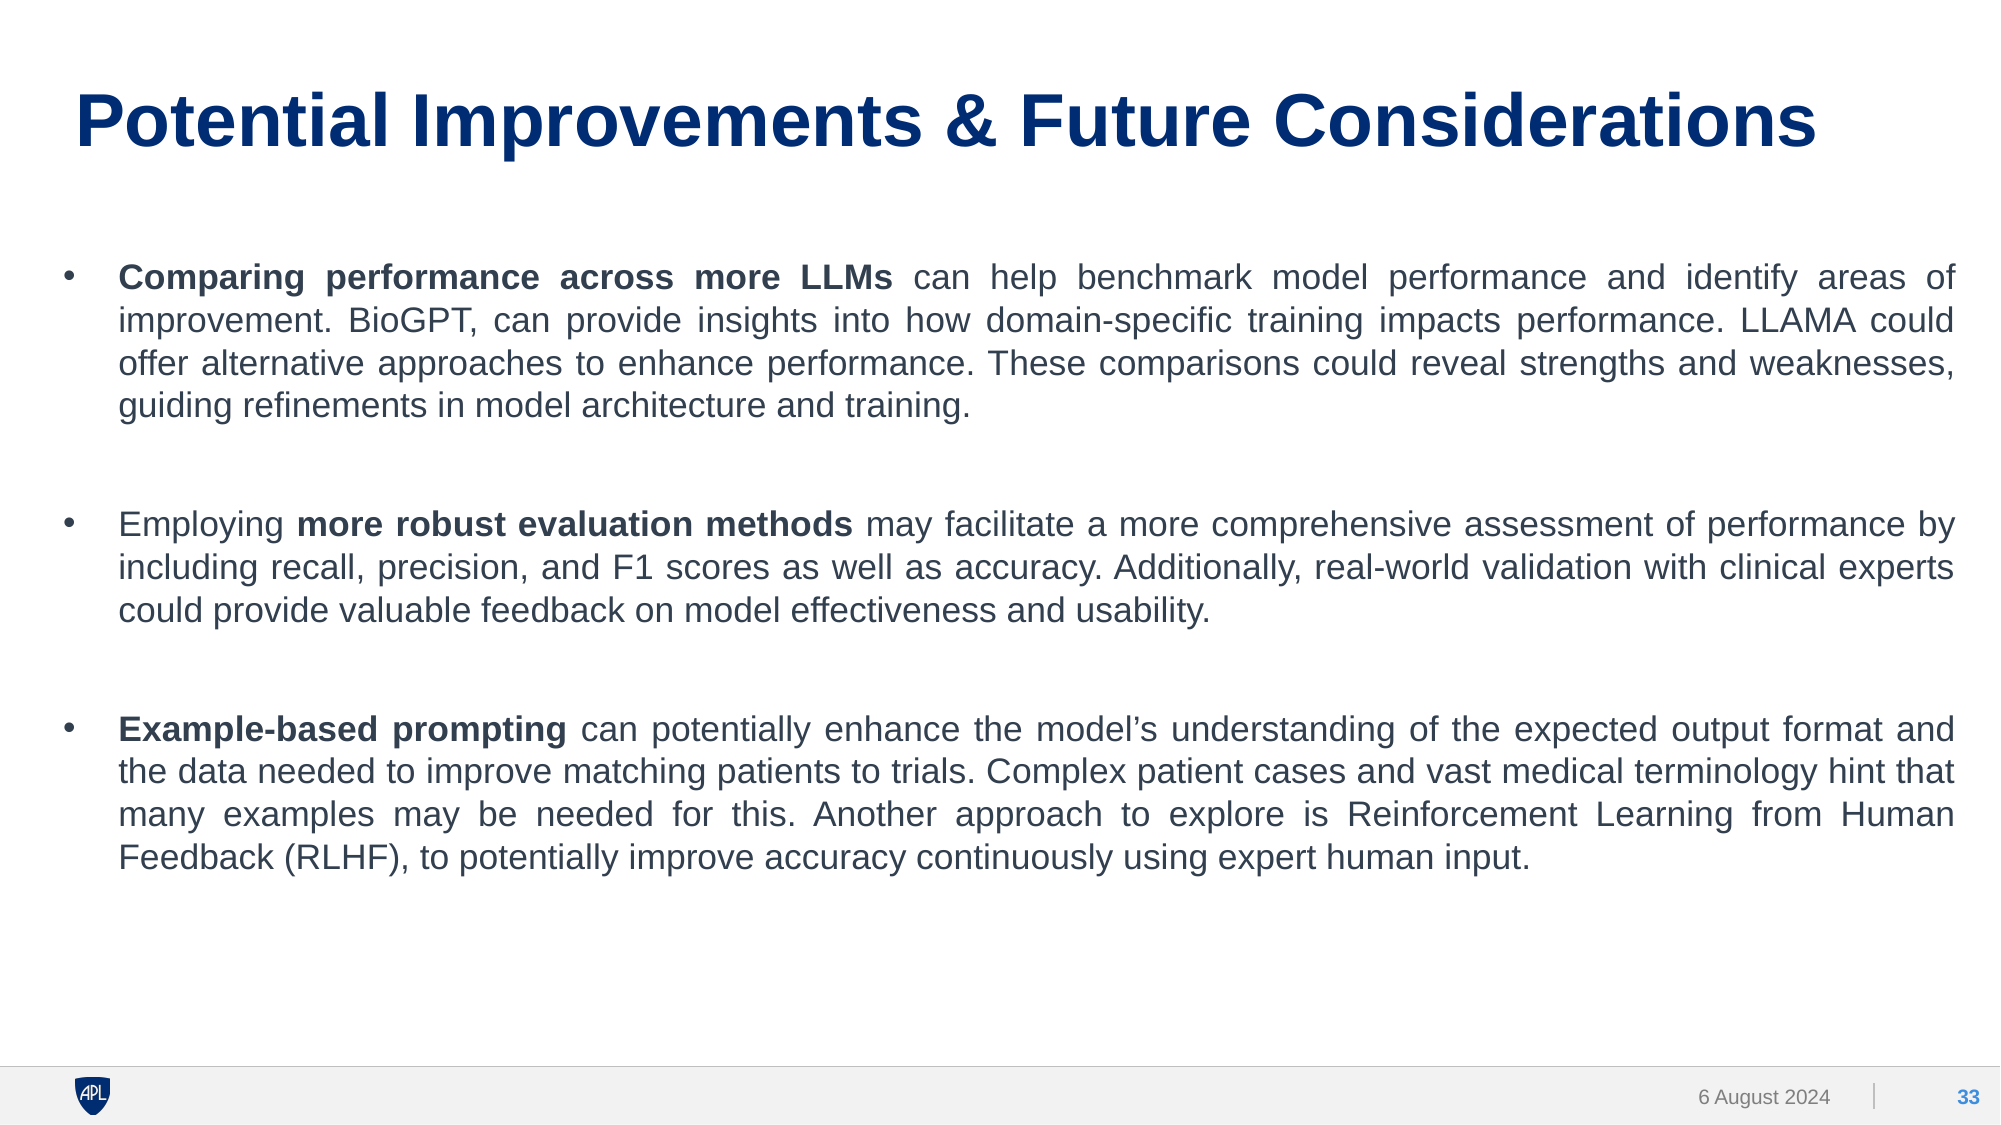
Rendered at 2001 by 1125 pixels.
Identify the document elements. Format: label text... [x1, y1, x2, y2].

slide_number ‹#› [1937, 1066, 2000, 1125]
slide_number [1620, 1066, 1846, 1125]
title Potential Improvements & Future Considerations [75, 58, 1956, 184]
picture [75, 1077, 110, 1115]
list Comparing performance across more LLMs can help benchmark model performance and identify areas of improvement. BioGPT, can provide insights into how domain-specific training impacts performance. LLAMA could offer alternative approaches to enhance performance. These comparisons could reveal strengths and weaknesses, guiding refinements in model architecture and training. Employing more robust evaluation methods may facilitate a more comprehensive assessment of performance by including recall, precision, and F1 scores as well as accuracy. Additionally, real-world validation with clinical experts could provide valuable feedback on model effectiveness and usability. Example-based prompting can potentially enhance the model’s understanding of the expected output format and the data needed to improve matching patients to trials. Complex patient cases and vast medical terminology hint that many examples may be needed for this. Another approach to explore is Reinforcement Learning from Human Feedback (RLHF), to potentially improve accuracy continuously using expert human input. [43, 254, 1957, 931]
